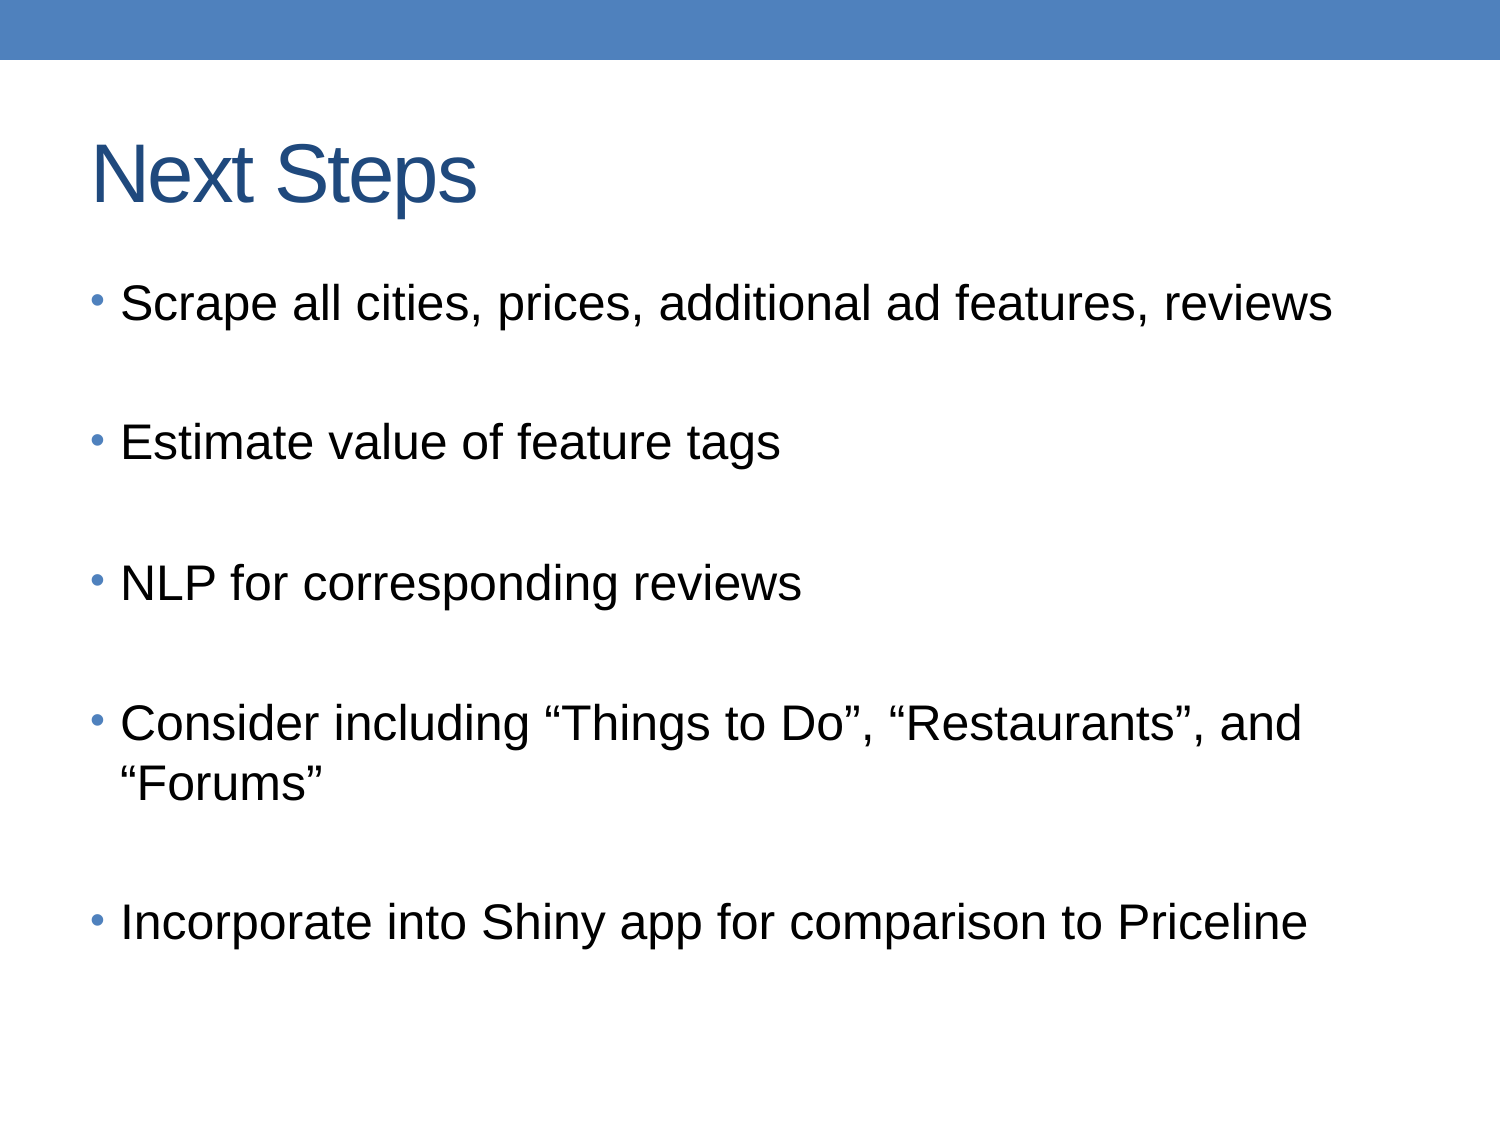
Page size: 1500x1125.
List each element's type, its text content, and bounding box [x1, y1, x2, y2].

list Scrape all cities, prices, additional ad features, reviews Estimate value of feature tags NLP for corresponding reviews Consider including “Things to Do”, “Restaurants”, and “Forums” Incorporate into Shiny app for comparison to Priceline [75, 262, 1425, 1063]
title Next Steps [75, 87, 1425, 250]
